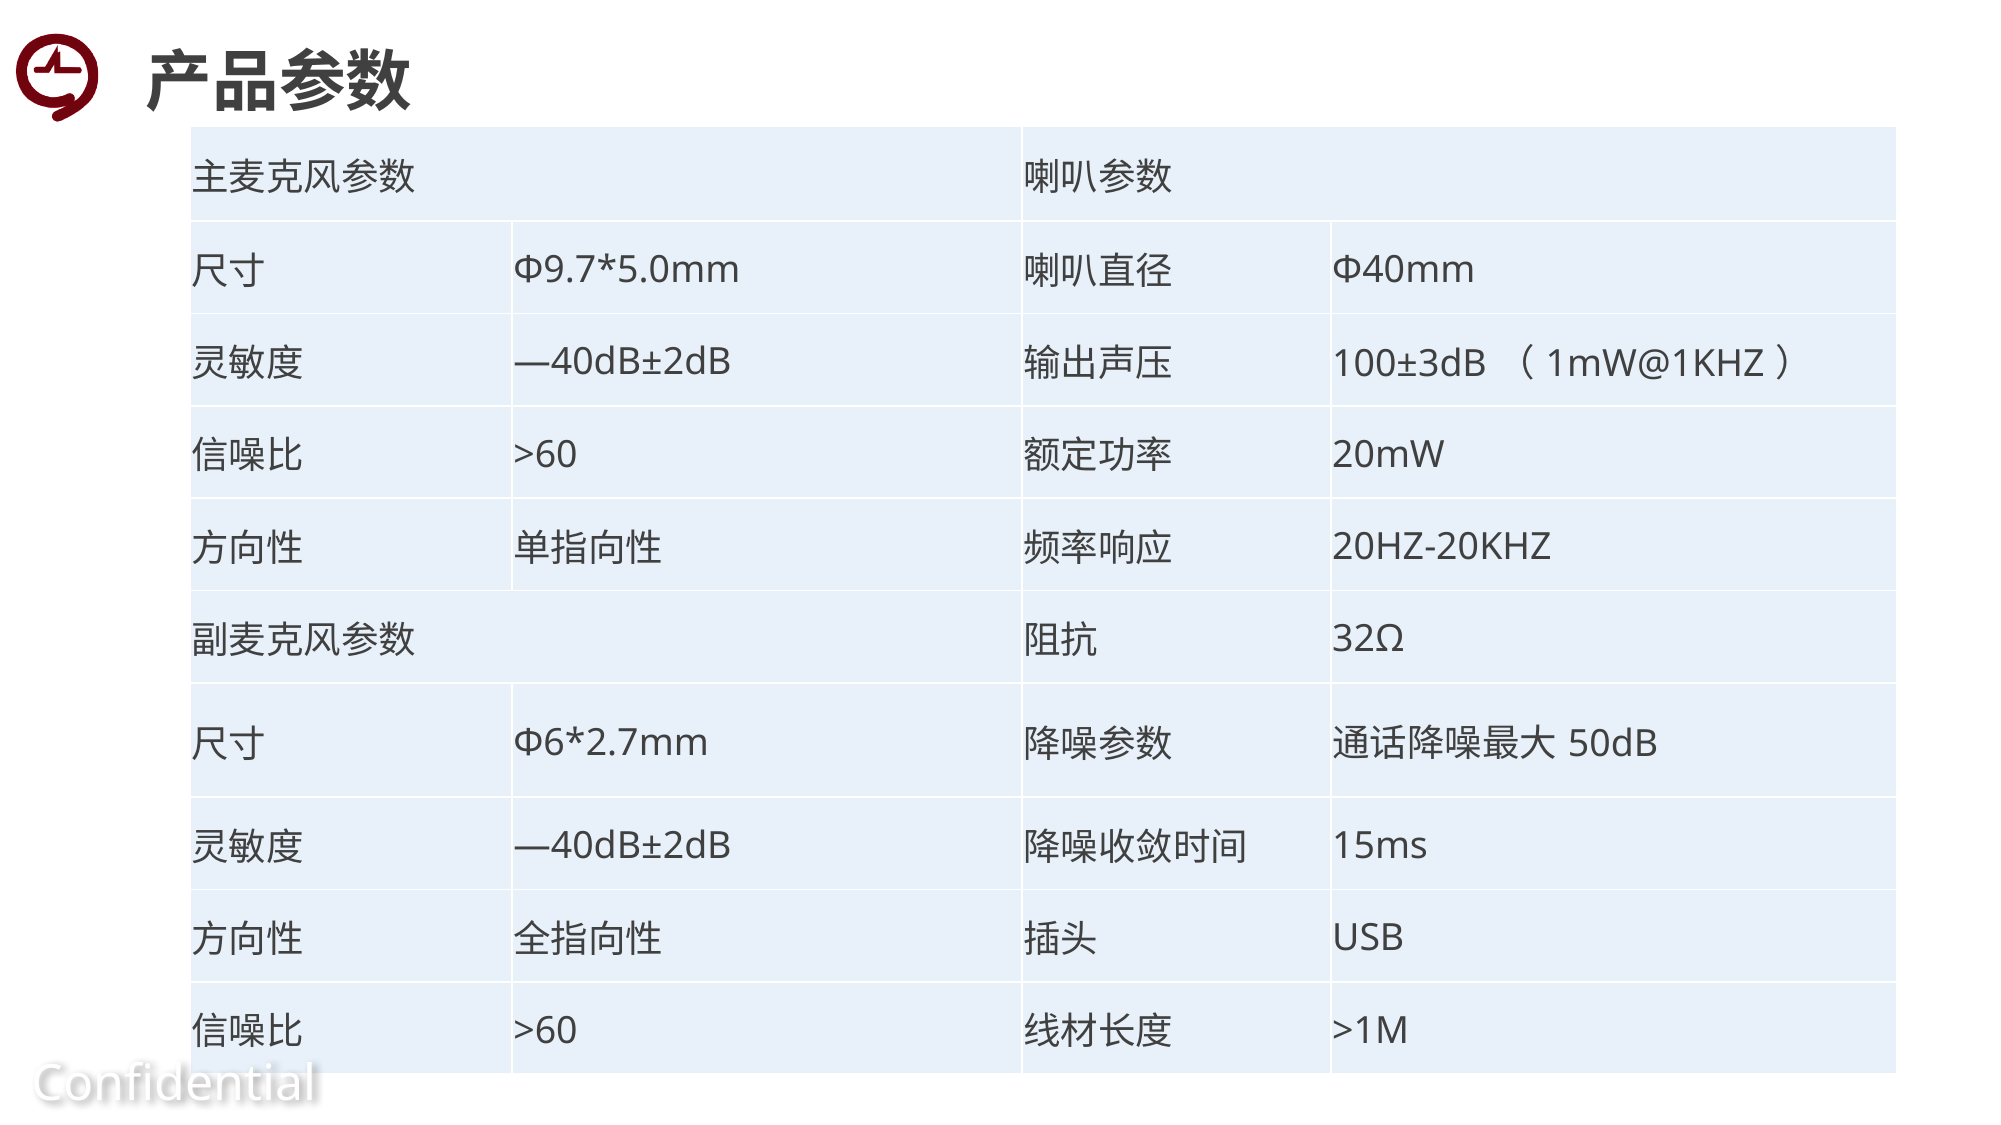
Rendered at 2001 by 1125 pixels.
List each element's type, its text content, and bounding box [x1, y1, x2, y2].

table_cell 信噪比 [191, 983, 511, 1073]
table_cell 频率响应 [1023, 499, 1330, 590]
table_cell 降噪参数 [1023, 684, 1330, 796]
table_cell 输出声压 [1023, 314, 1330, 405]
table_cell 通话降噪最大50dB [1332, 684, 1896, 796]
table_cell 方向性 [191, 890, 511, 981]
table_cell 32Ω [1332, 591, 1896, 682]
table_cell 尺寸 [191, 684, 511, 796]
table_cell >1M [1332, 983, 1896, 1073]
title 产品参数 [120, 37, 438, 131]
table_cell 15ms [1332, 798, 1896, 889]
table_cell 信噪比 [191, 407, 511, 497]
table_cell >60 [513, 983, 1021, 1073]
table_header 主麦克风参数 [191, 127, 1021, 220]
text_box Confidential [20, 1038, 329, 1122]
table_cell Φ9.7*5.0mm [513, 222, 1021, 313]
table_cell 尺寸 [191, 222, 511, 313]
table_cell 线材长度 [1023, 983, 1330, 1073]
table_cell —40dB±2dB [513, 314, 1021, 405]
table_cell 灵敏度 [191, 798, 511, 889]
table_cell >60 [513, 407, 1021, 497]
table_cell 喇叭直径 [1023, 222, 1330, 313]
table_cell —40dB±2dB [513, 798, 1021, 889]
table_cell 20HZ-20KHZ [1332, 499, 1896, 590]
table_cell 阻抗 [1023, 591, 1330, 682]
table_cell 方向性 [191, 499, 511, 590]
table_cell 20mW [1332, 407, 1896, 497]
table_cell Φ6*2.7mm [513, 684, 1021, 796]
table_cell 插头 [1023, 890, 1330, 981]
table_cell 100±3dB（1mW@1KHZ） [1332, 314, 1896, 405]
table_cell 降噪收敛时间 [1023, 798, 1330, 889]
table_cell 全指向性 [513, 890, 1021, 981]
table_cell 灵敏度 [191, 314, 511, 405]
table_header 喇叭参数 [1023, 127, 1896, 220]
picture [0, 31, 116, 123]
table_cell USB [1332, 890, 1896, 981]
table_cell 副麦克风参数 [191, 591, 1021, 682]
table_cell 单指向性 [513, 499, 1021, 590]
table_cell Φ40mm [1332, 222, 1896, 313]
table_cell 额定功率 [1023, 407, 1330, 497]
